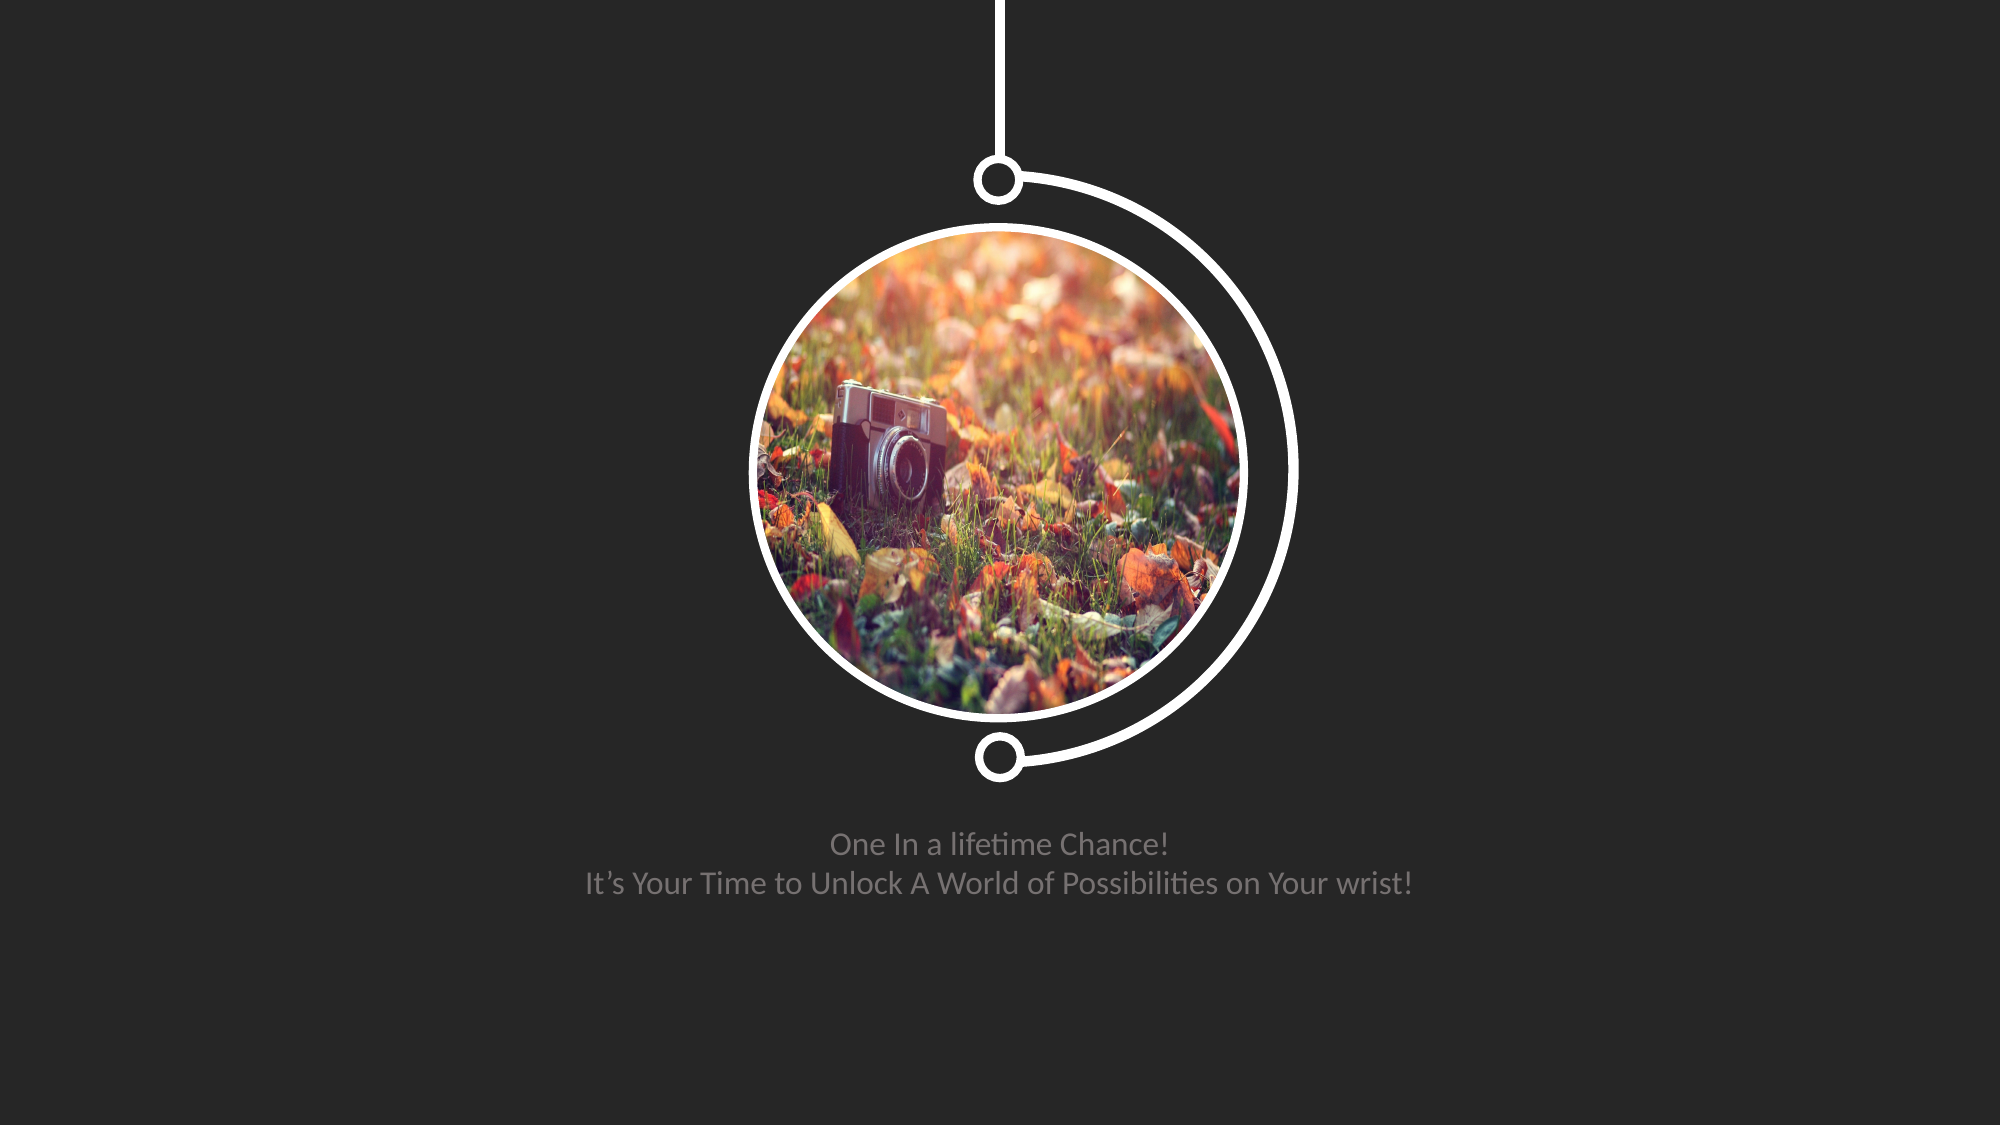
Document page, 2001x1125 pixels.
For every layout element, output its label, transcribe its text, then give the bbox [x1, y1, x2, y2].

text_box [751, 226, 1245, 720]
text_box [690, 127, 1008, 814]
text_box [976, 157, 1021, 202]
text_box [977, 735, 1022, 780]
text_box [1008, 175, 1295, 763]
text_box One In a lifetime Chance! It’s Your Time to Unlock A World of Possibilities on Your wrist! [429, 814, 1571, 979]
